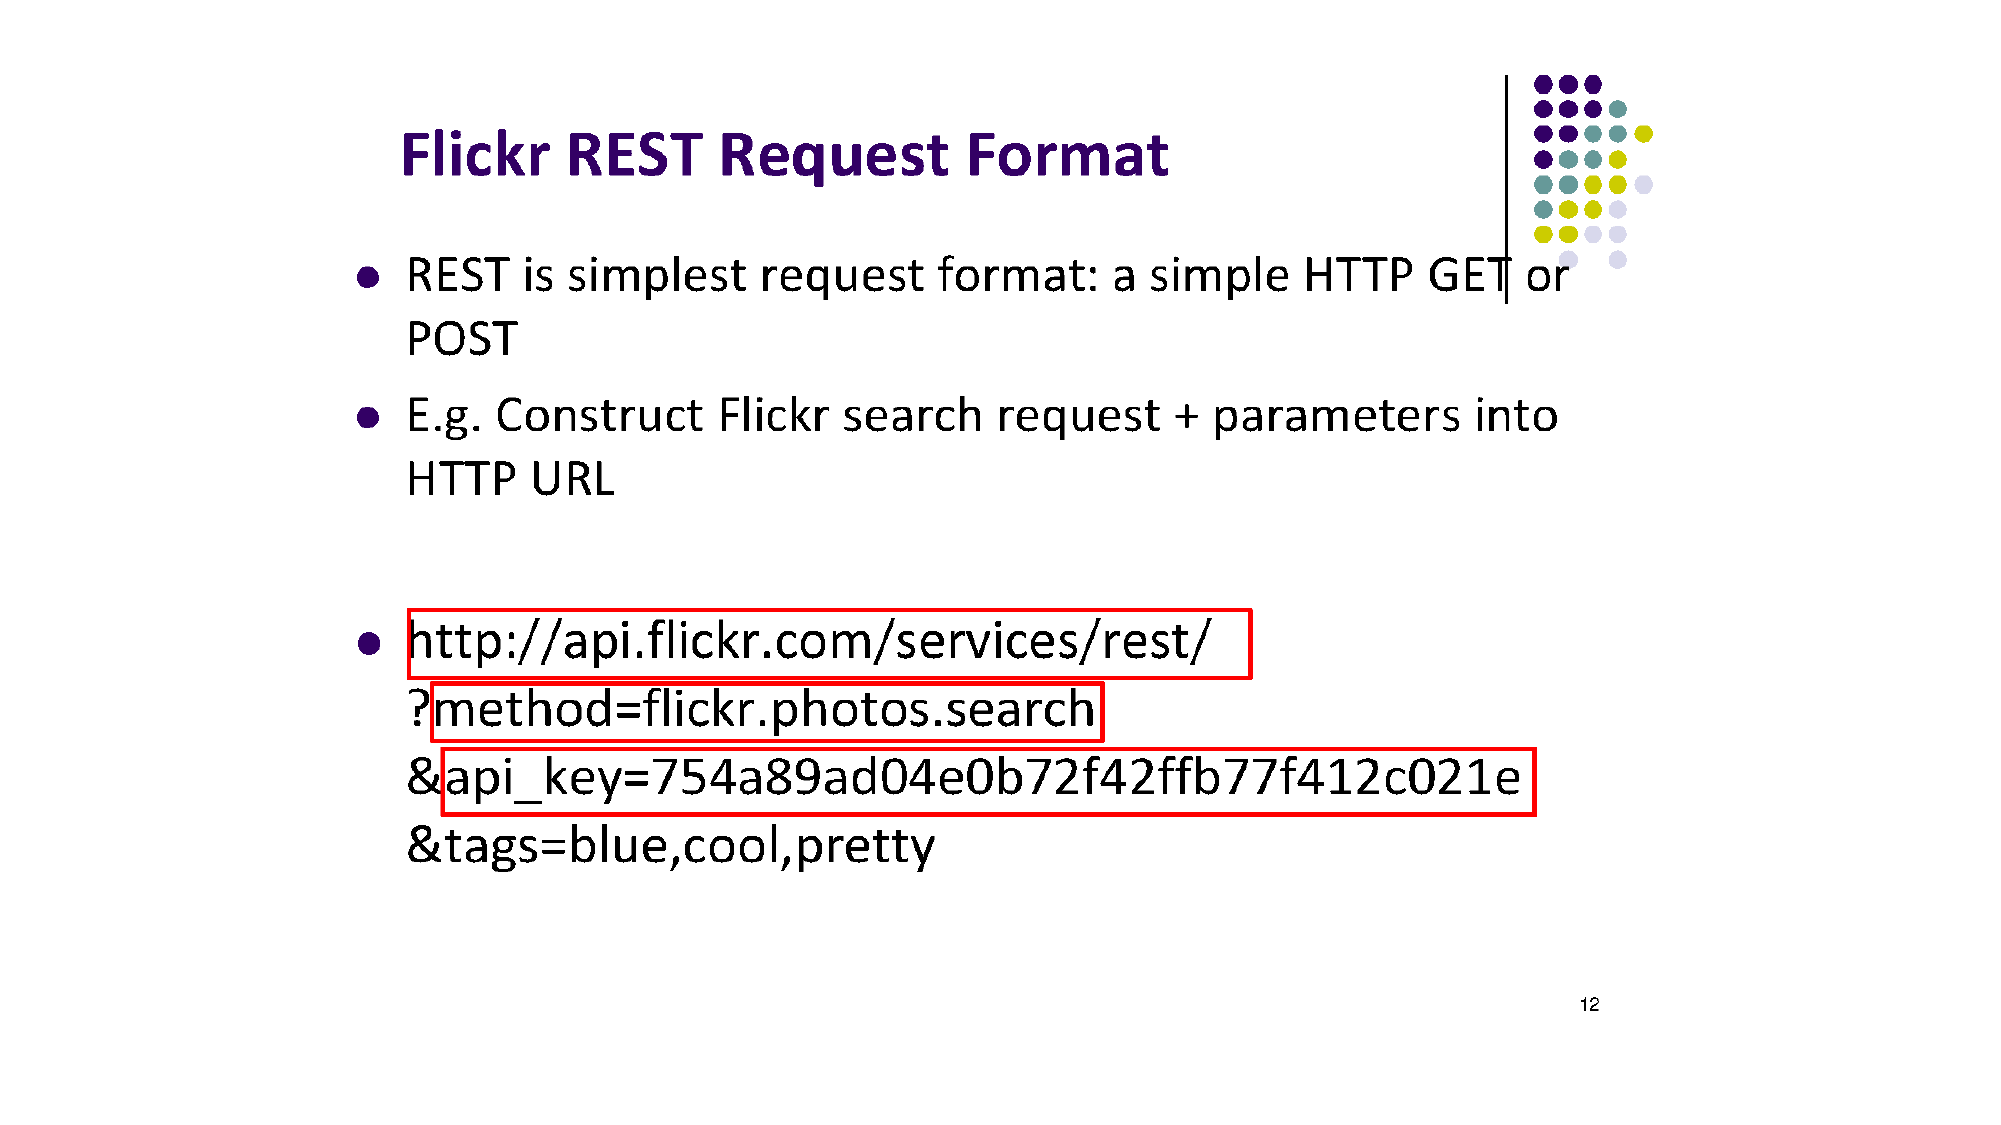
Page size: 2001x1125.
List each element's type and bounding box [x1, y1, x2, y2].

picture [249, 0, 1750, 1125]
